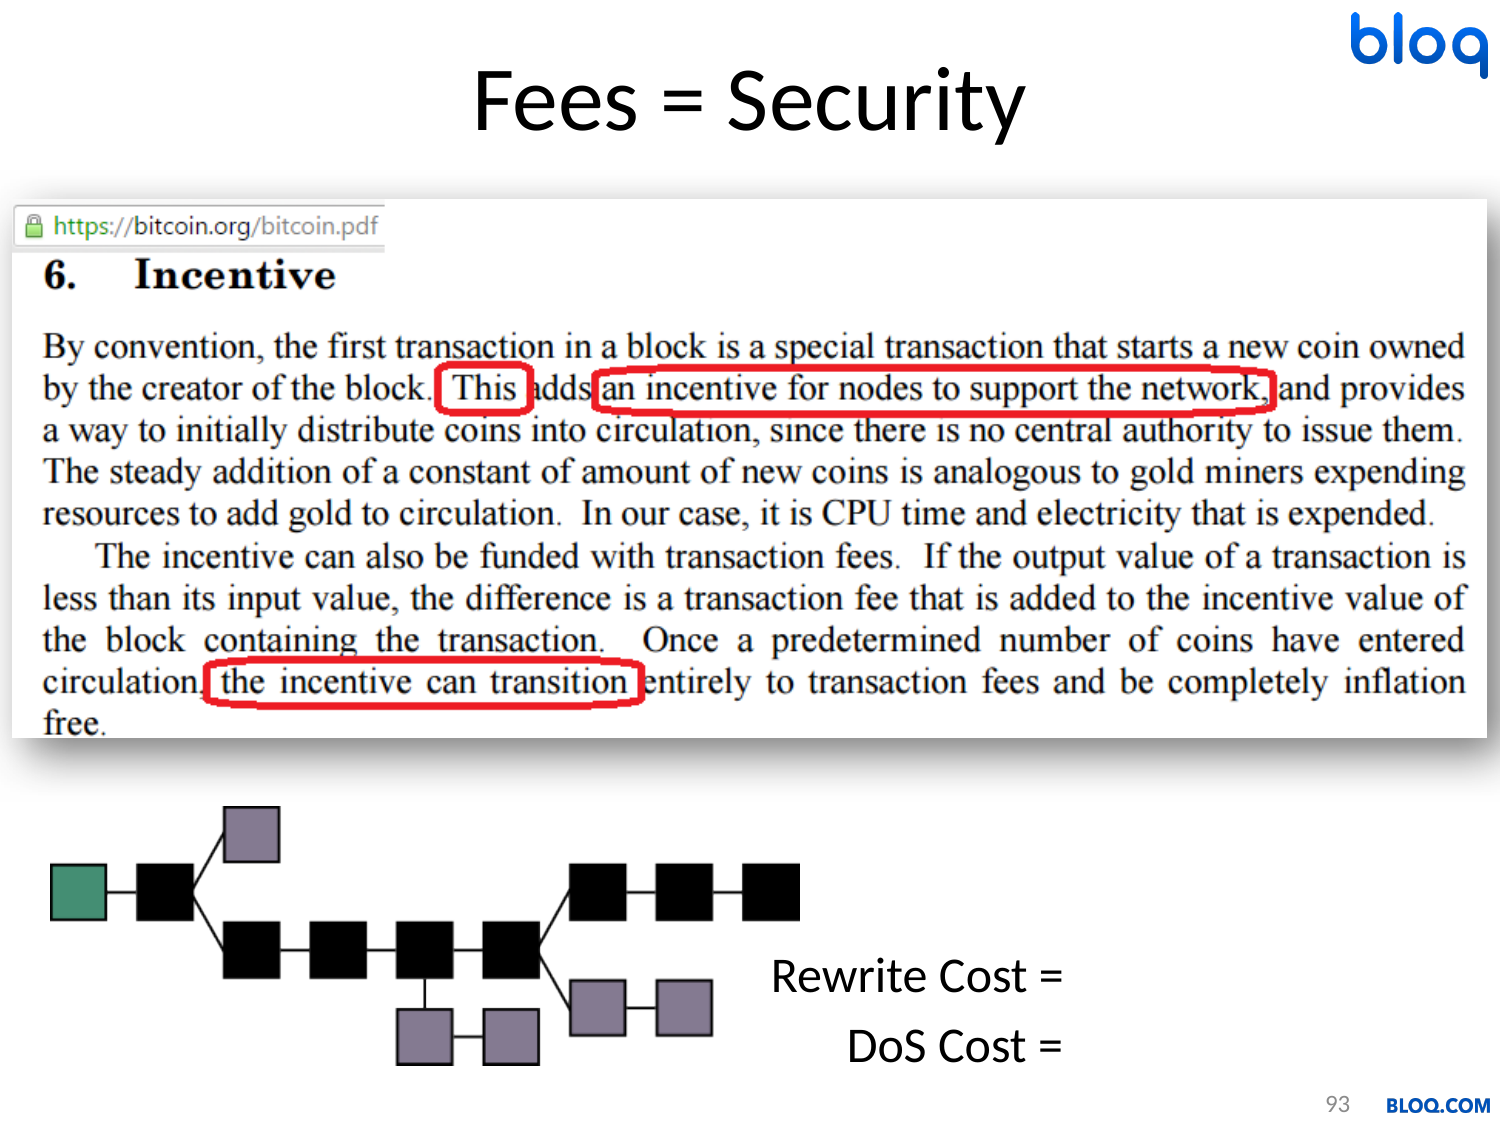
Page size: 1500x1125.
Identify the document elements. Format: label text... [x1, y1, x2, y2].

picture [49, 806, 801, 1067]
title Fees = Security [75, 0, 1425, 186]
picture [1425, 12, 1488, 79]
picture [1387, 1098, 1490, 1113]
slide_number 93 [1015, 1072, 1366, 1125]
picture [12, 199, 1487, 738]
